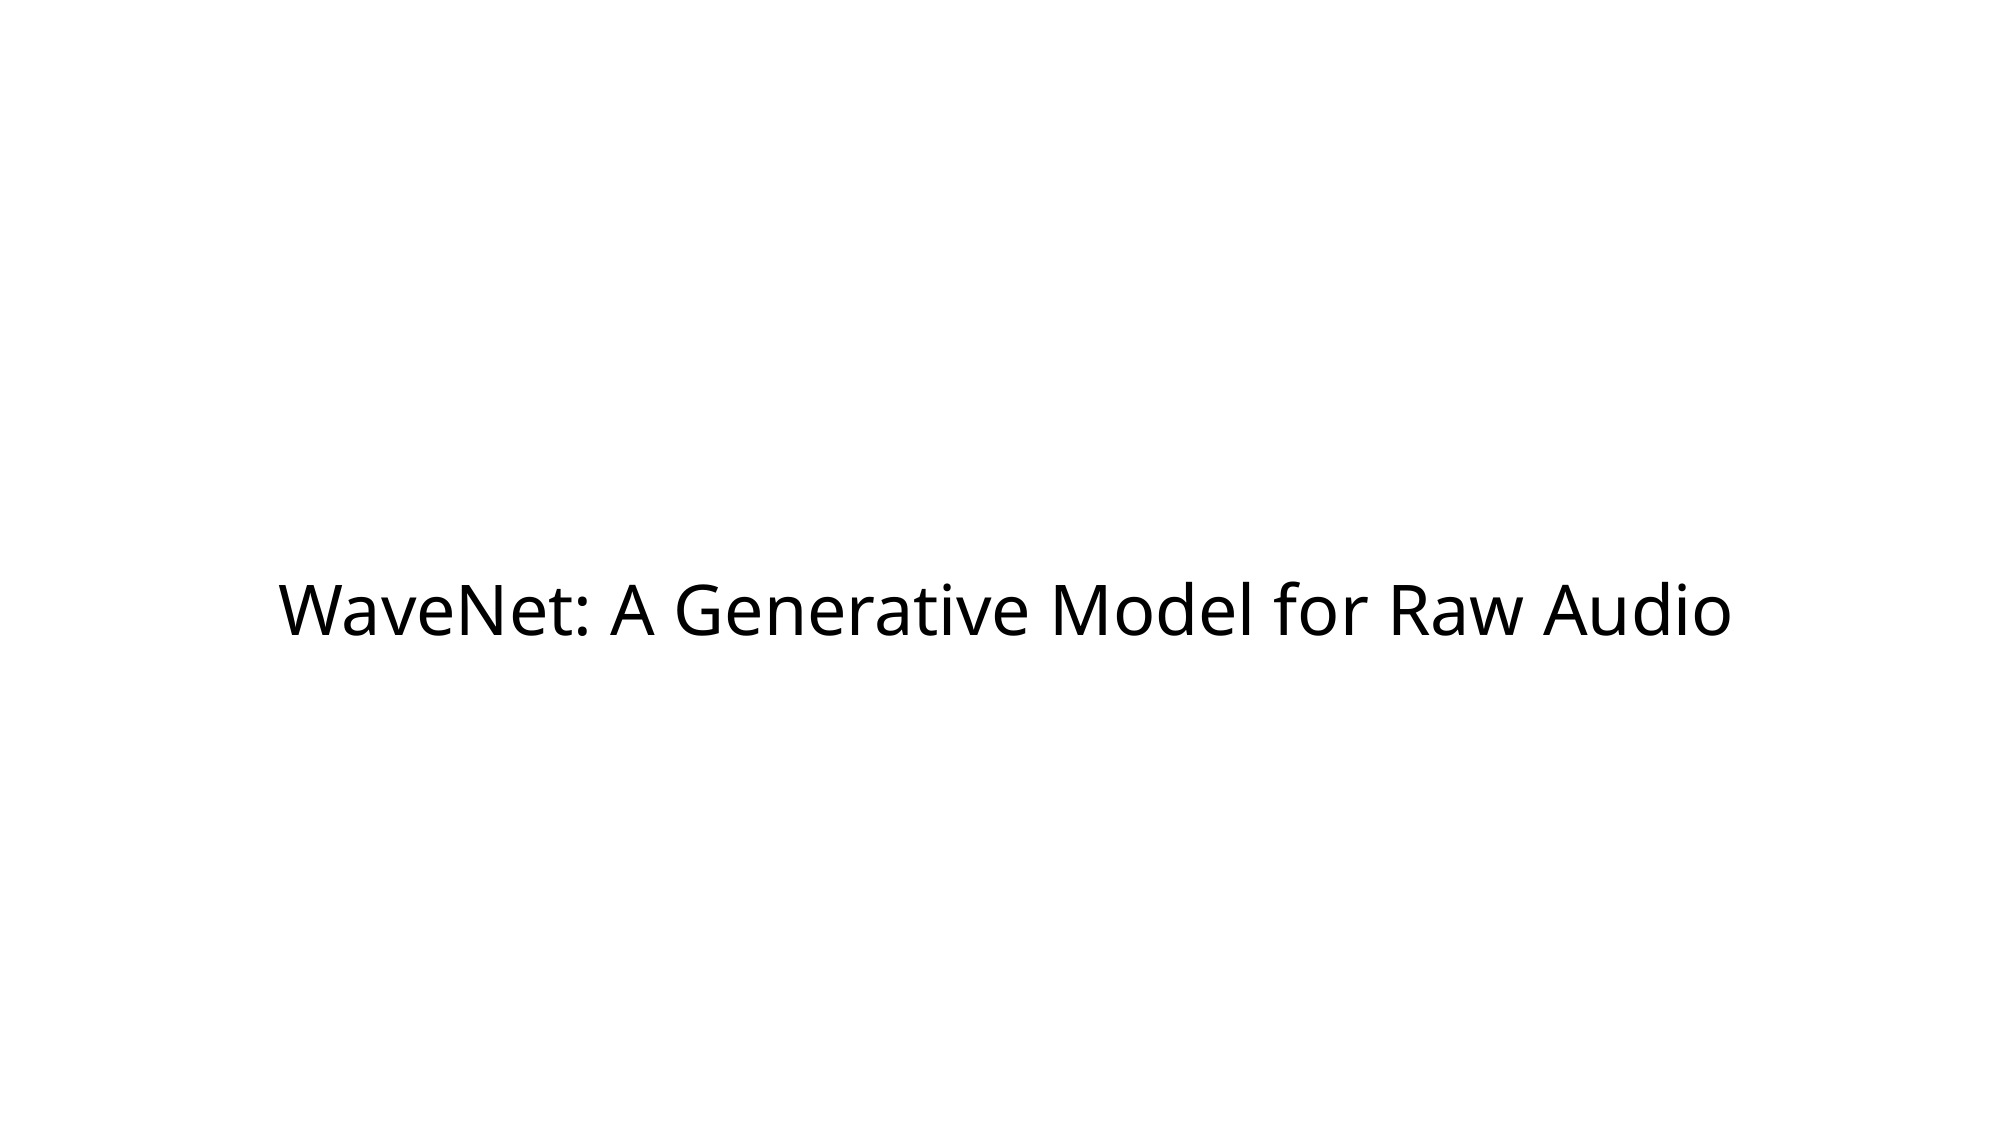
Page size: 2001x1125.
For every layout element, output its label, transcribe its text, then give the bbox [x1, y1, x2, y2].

title WaveNet: A Generative Model for Raw Audio [257, 350, 1757, 743]
